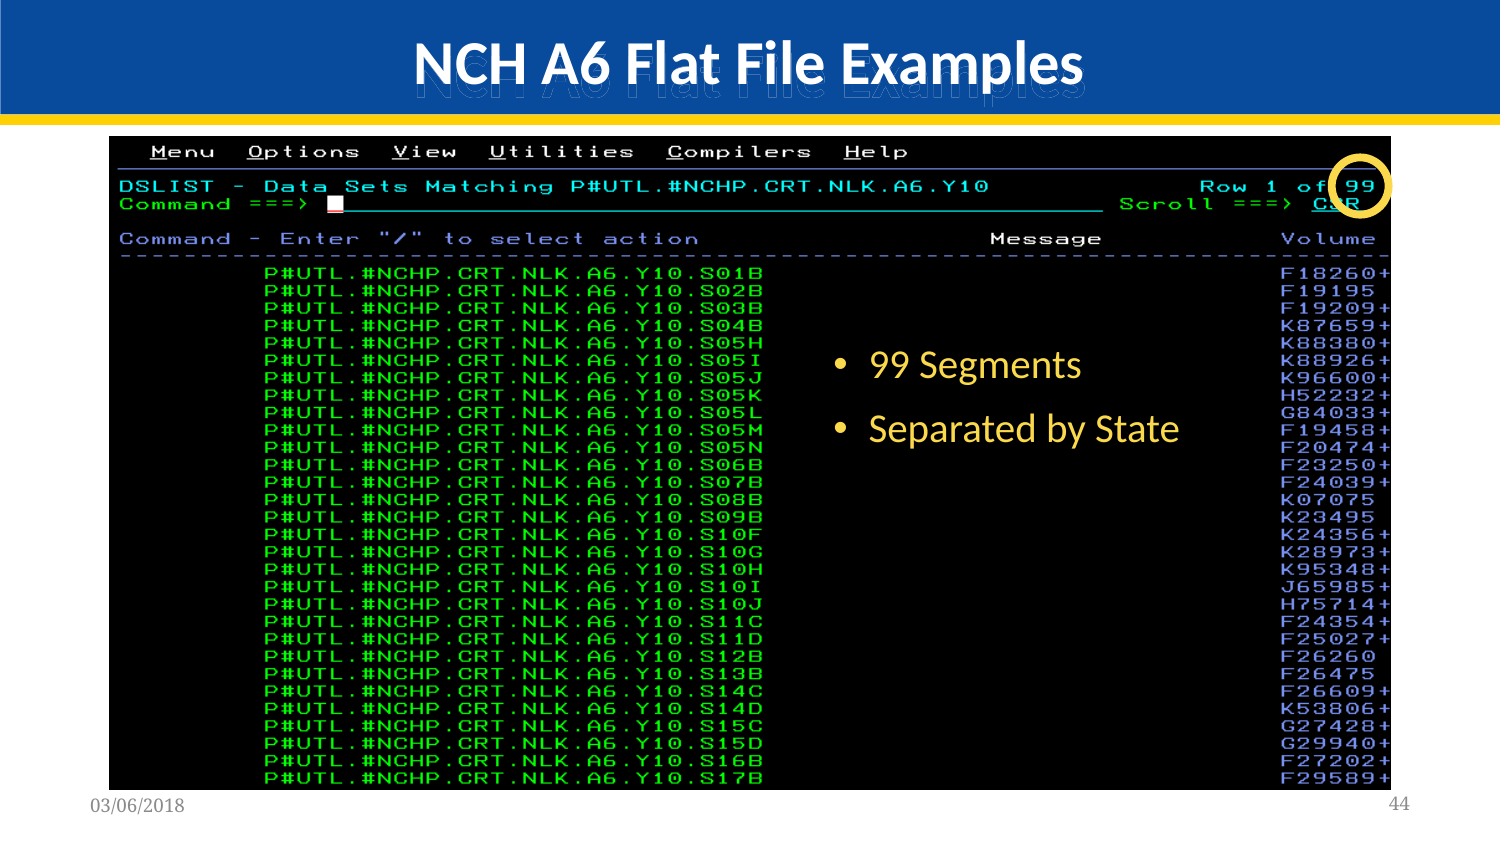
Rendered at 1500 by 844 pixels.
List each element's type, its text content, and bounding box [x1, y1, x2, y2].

slide_number 44 [1074, 782, 1425, 827]
title NCH A6 Flat File Examples [0, 16, 1500, 102]
picture [109, 136, 1391, 790]
